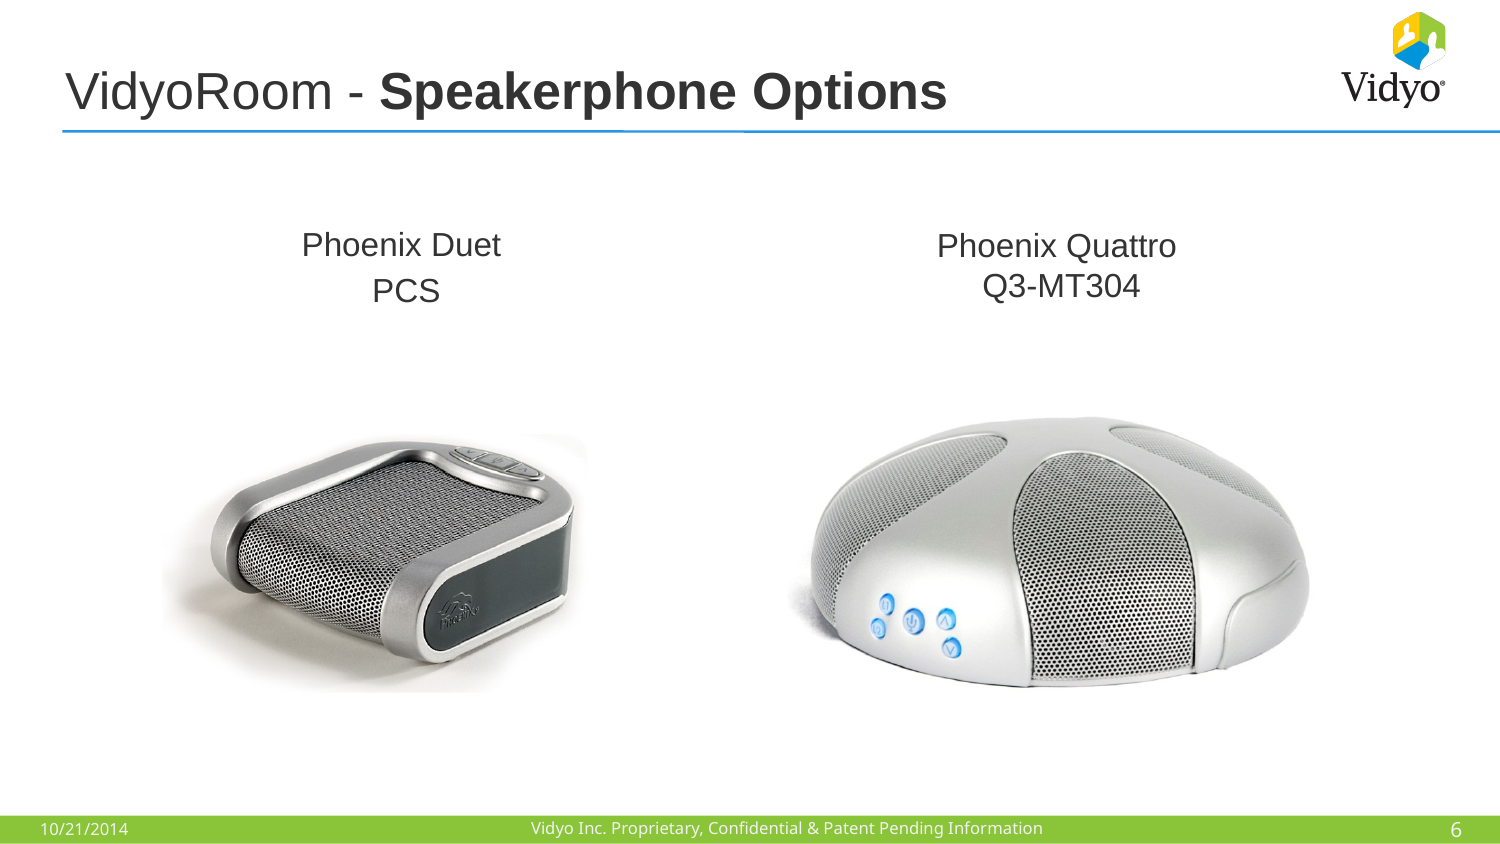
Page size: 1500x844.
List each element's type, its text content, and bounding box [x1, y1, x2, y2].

text_box Phoenix Quattro Q3-MT304 [920, 216, 1204, 313]
picture [1338, 9, 1500, 123]
list Phoenix Duet PCS [249, 215, 563, 285]
title VidyoRoom - Speakerphone Options [50, 9, 1338, 128]
picture [162, 434, 588, 693]
picture [787, 409, 1317, 694]
